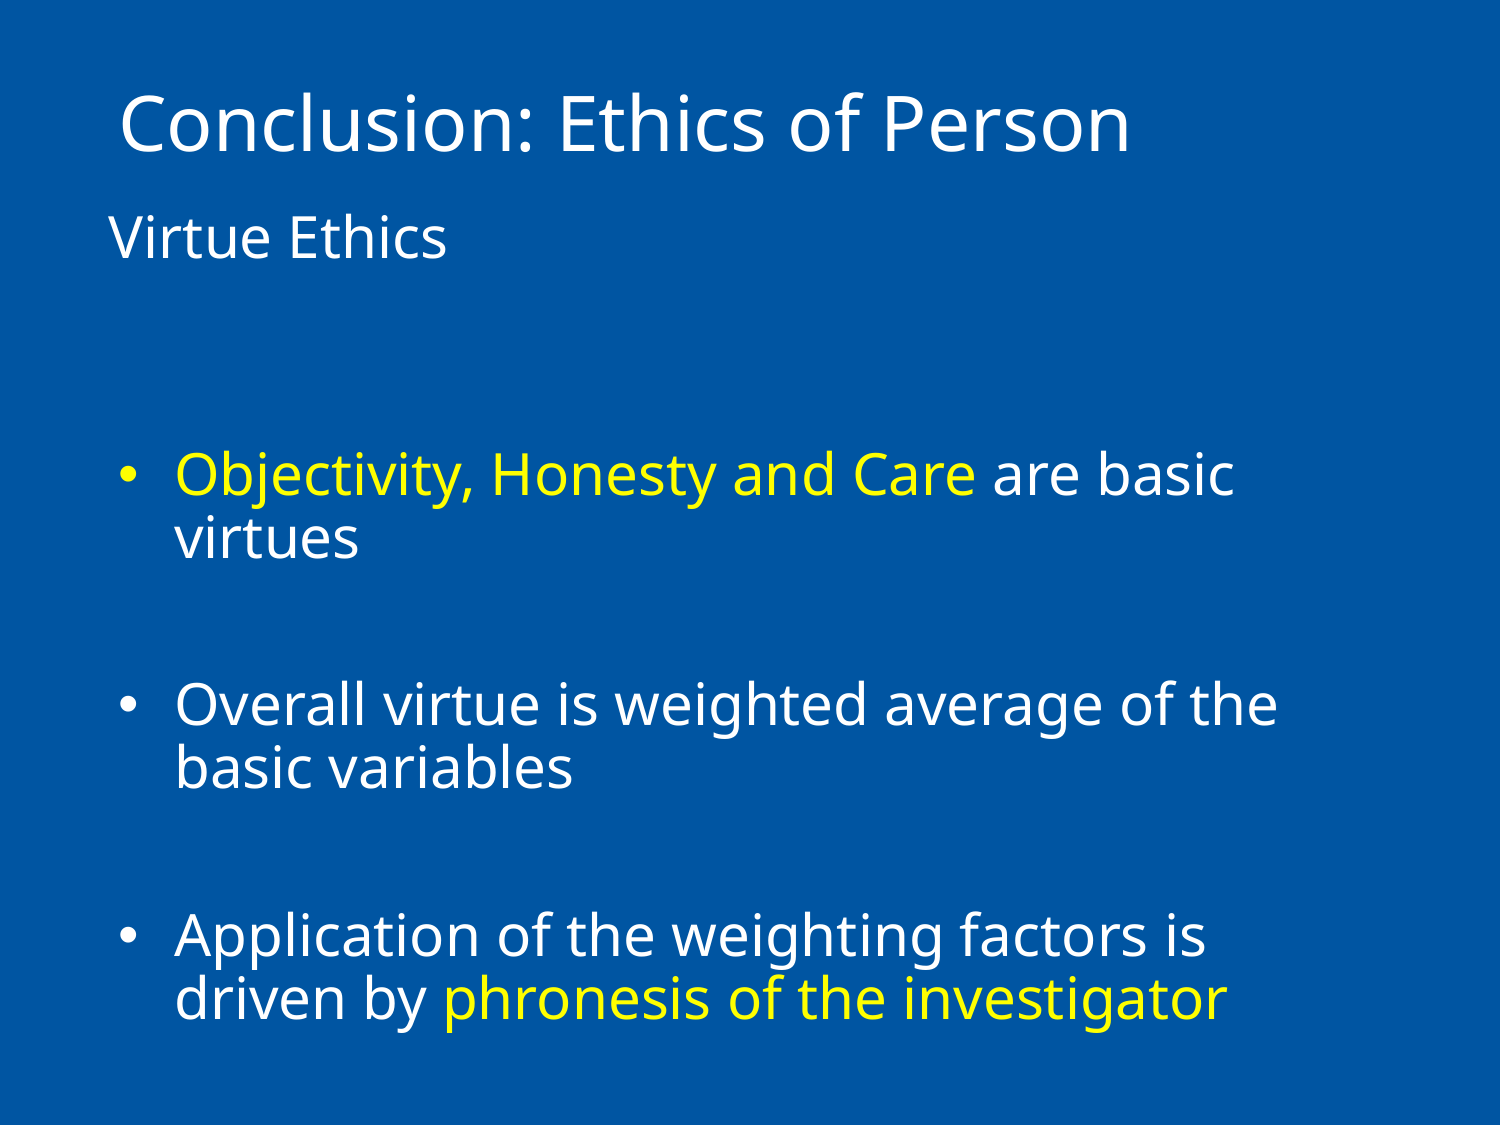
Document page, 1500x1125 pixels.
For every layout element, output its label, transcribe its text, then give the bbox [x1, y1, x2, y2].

list Objectivity, Honesty and Care are basic virtues Overall virtue is weighted average of the basic variables Application of the weighting factors is driven by phronesis of the investigator [103, 437, 1397, 890]
title Conclusion: Ethics of Person [103, 53, 1397, 199]
list Virtue Ethics [94, 200, 1388, 285]
